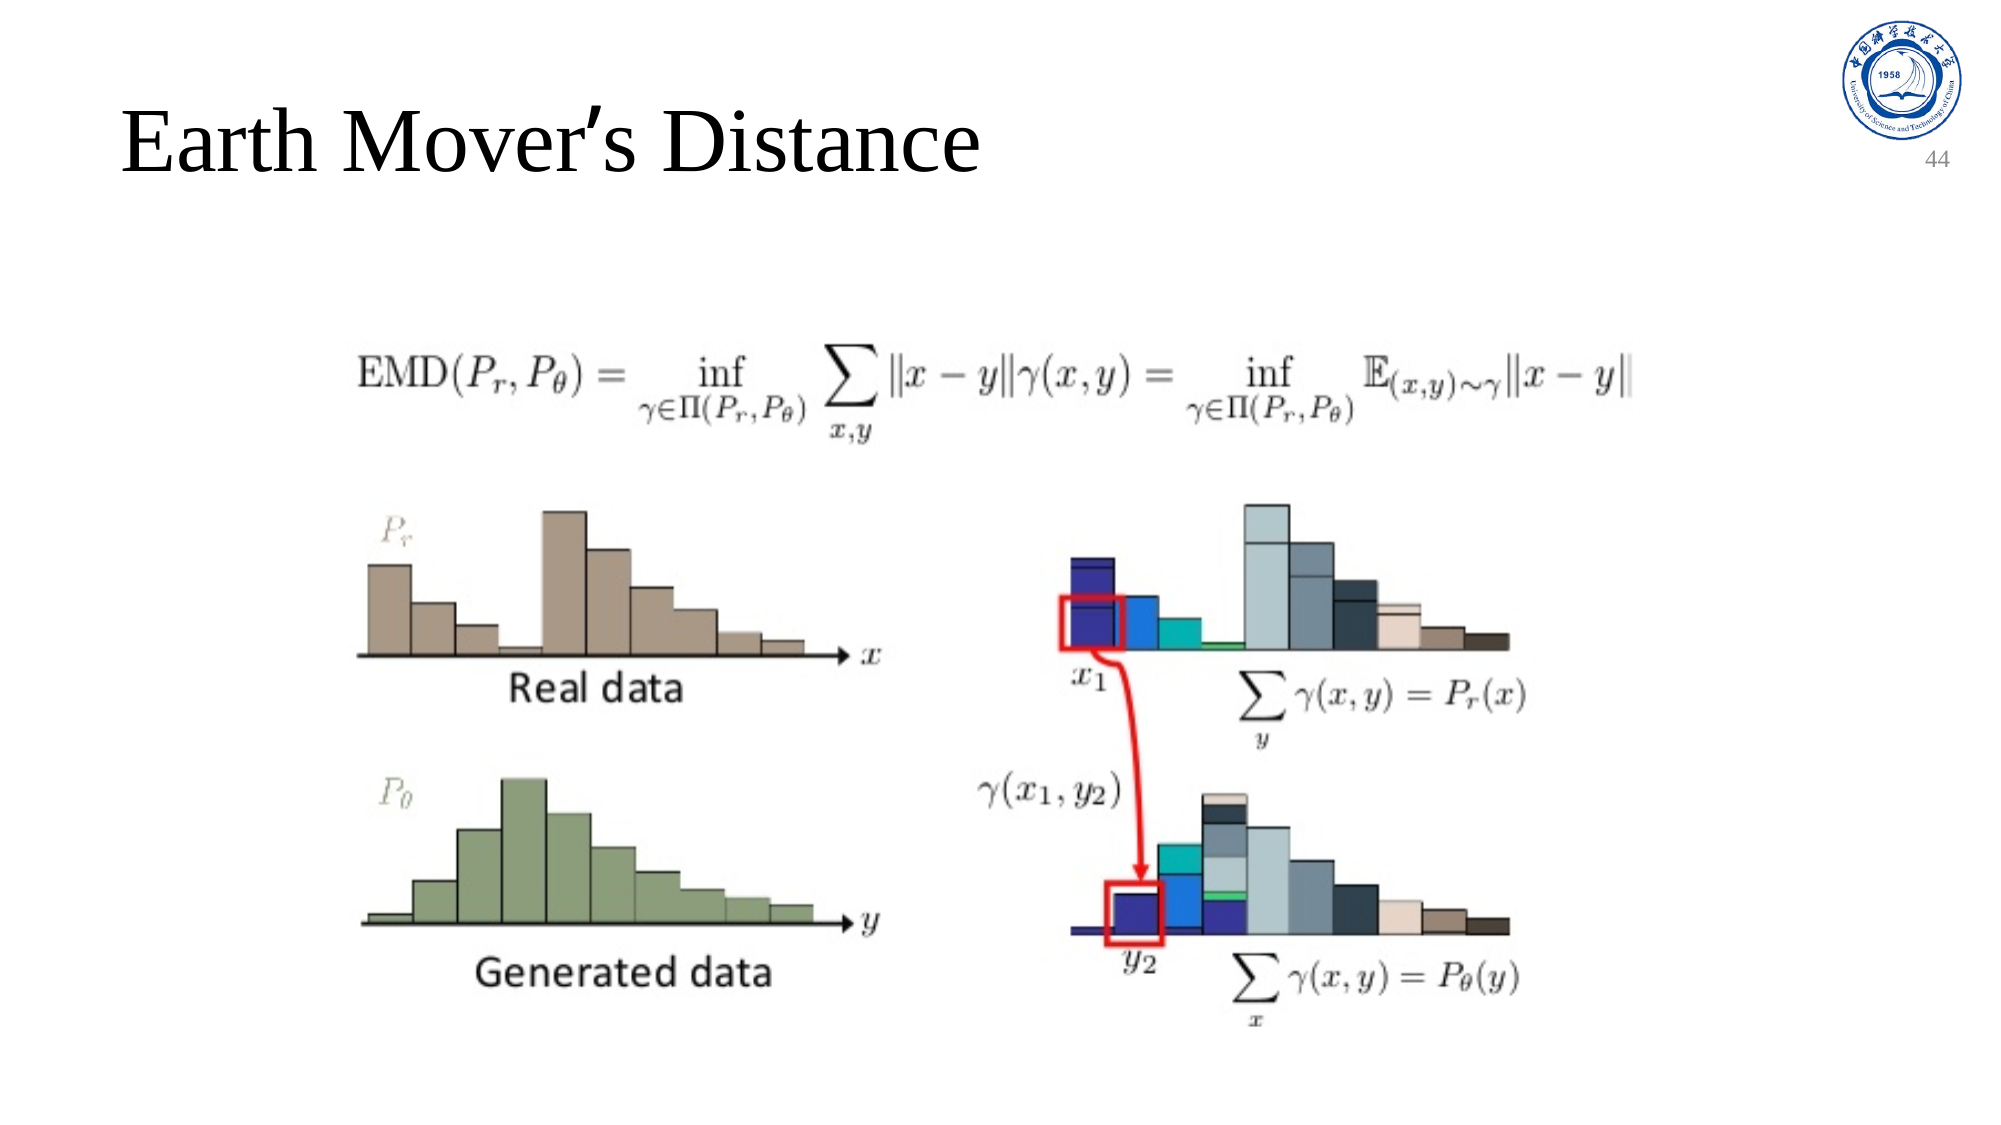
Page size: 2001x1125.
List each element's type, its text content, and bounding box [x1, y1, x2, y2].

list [297, 287, 1657, 1027]
picture [1839, 17, 1965, 127]
slide_number 44 [1514, 127, 1965, 188]
title Earth Mover’s Distance [105, 59, 1900, 223]
